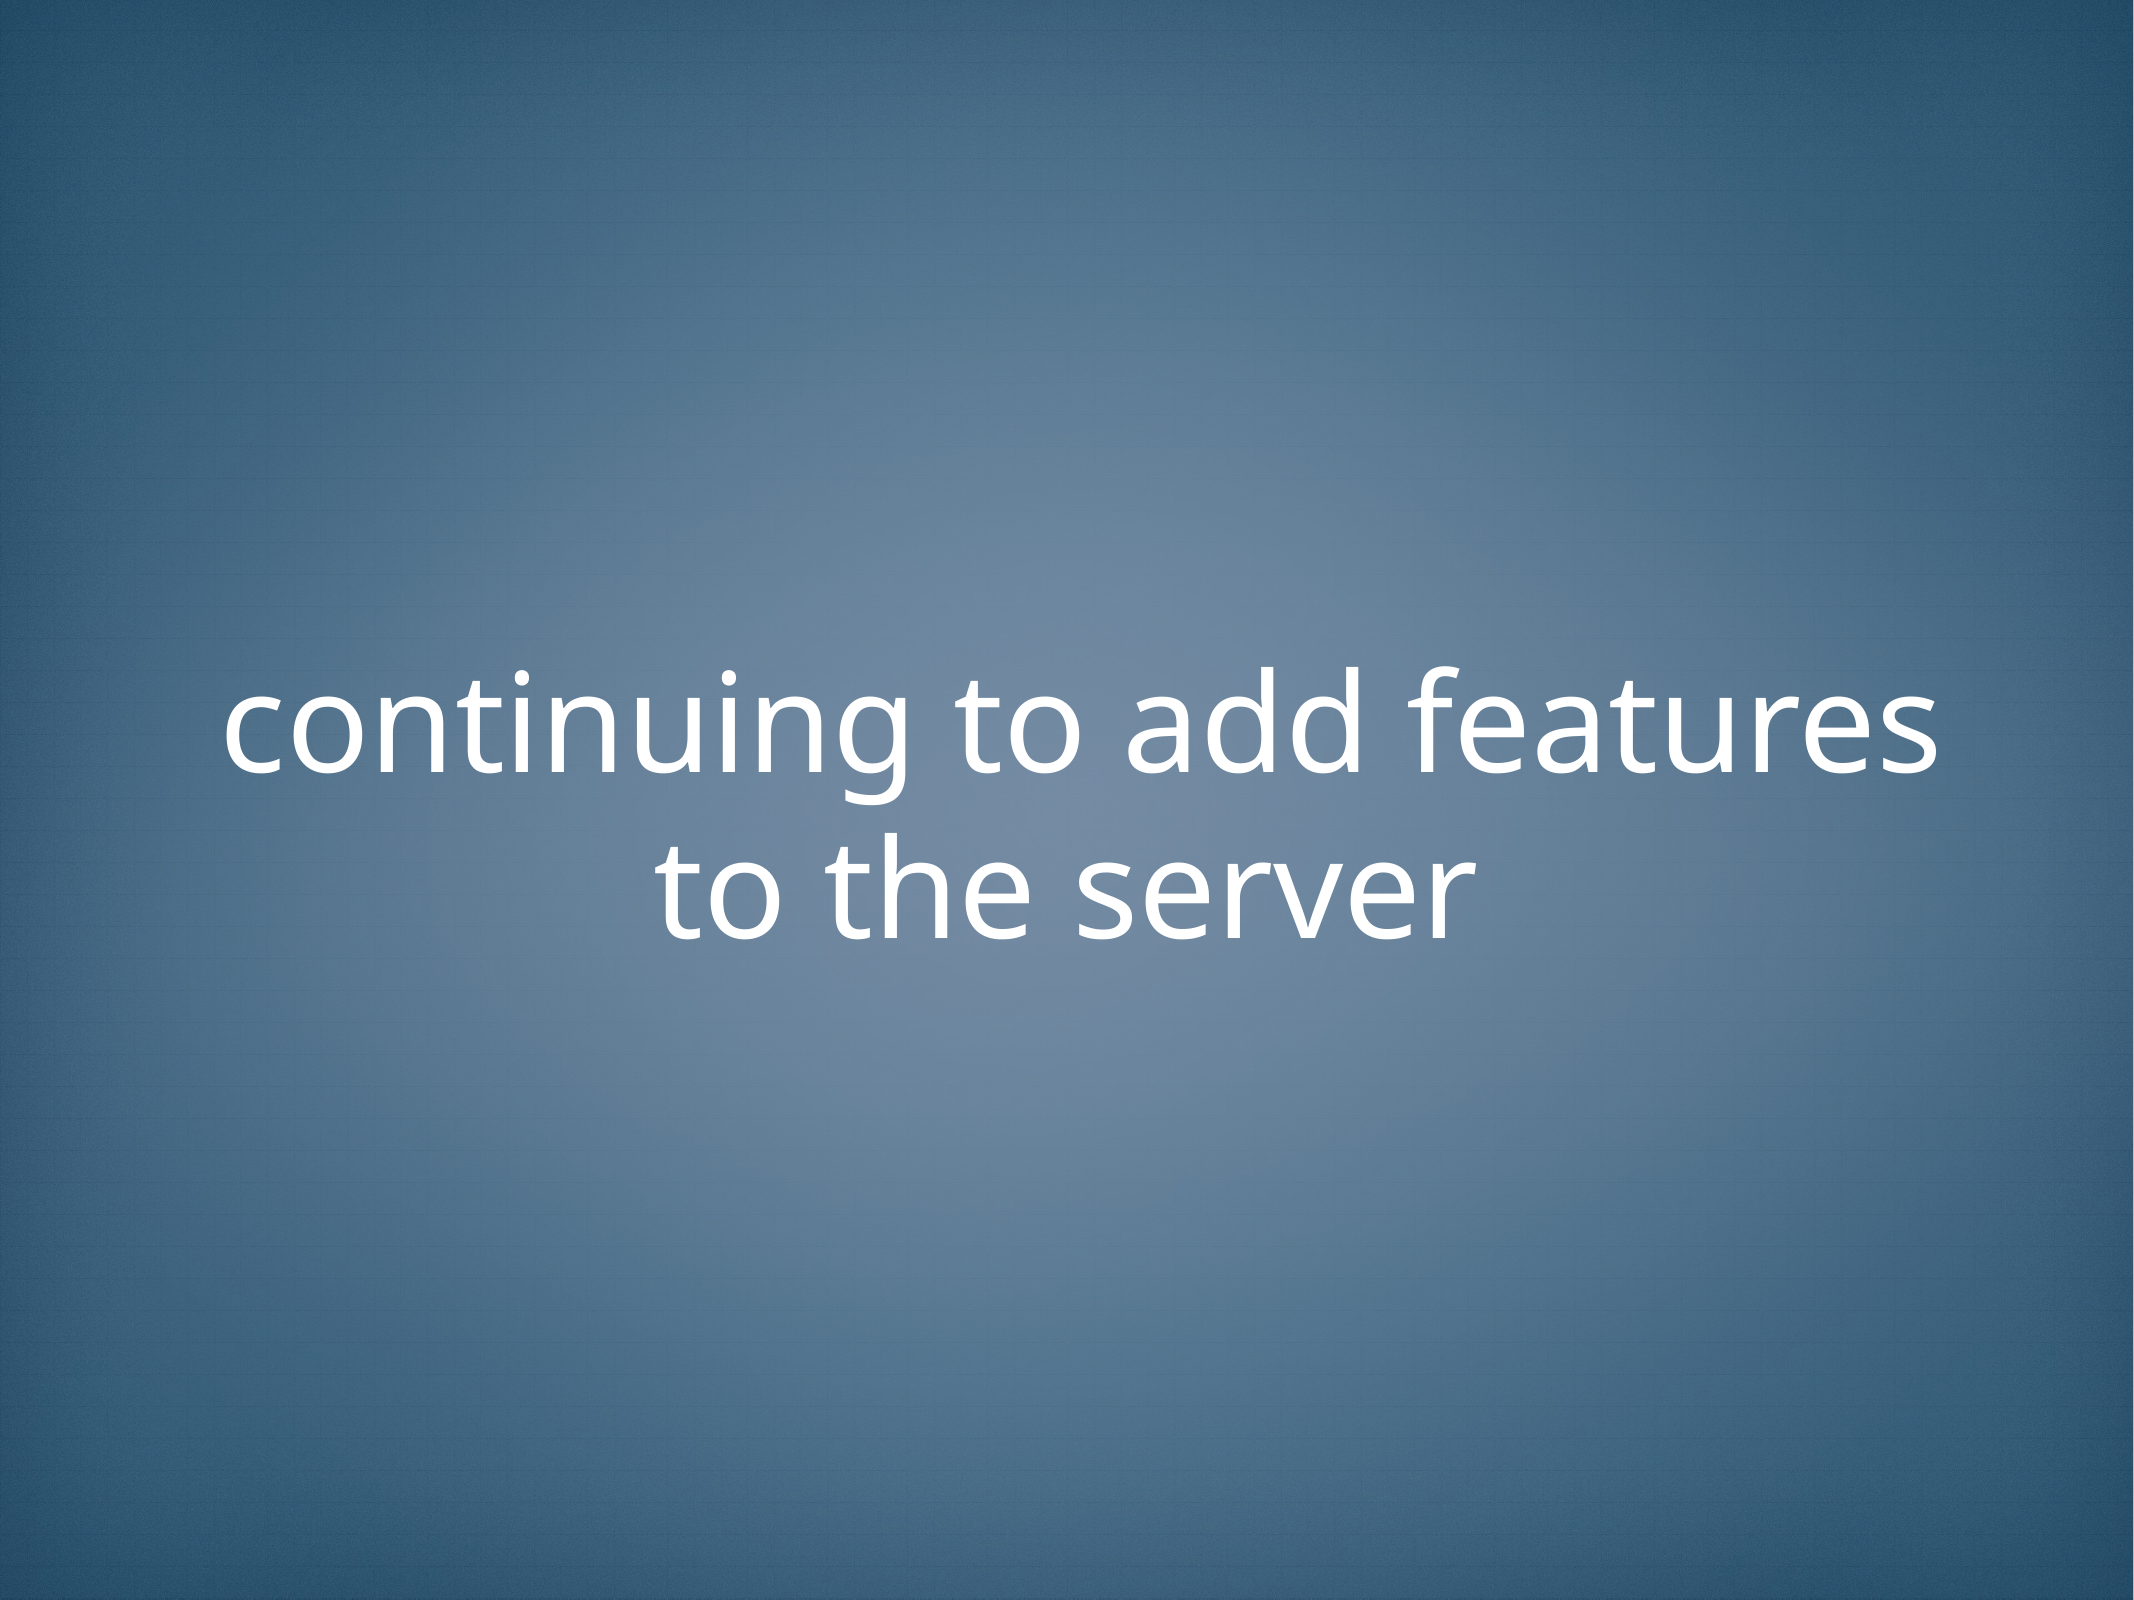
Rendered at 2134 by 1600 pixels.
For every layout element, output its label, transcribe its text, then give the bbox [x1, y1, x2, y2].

picture [0, 0, 2134, 1600]
title continuing to add features to the server [155, 622, 1978, 978]
